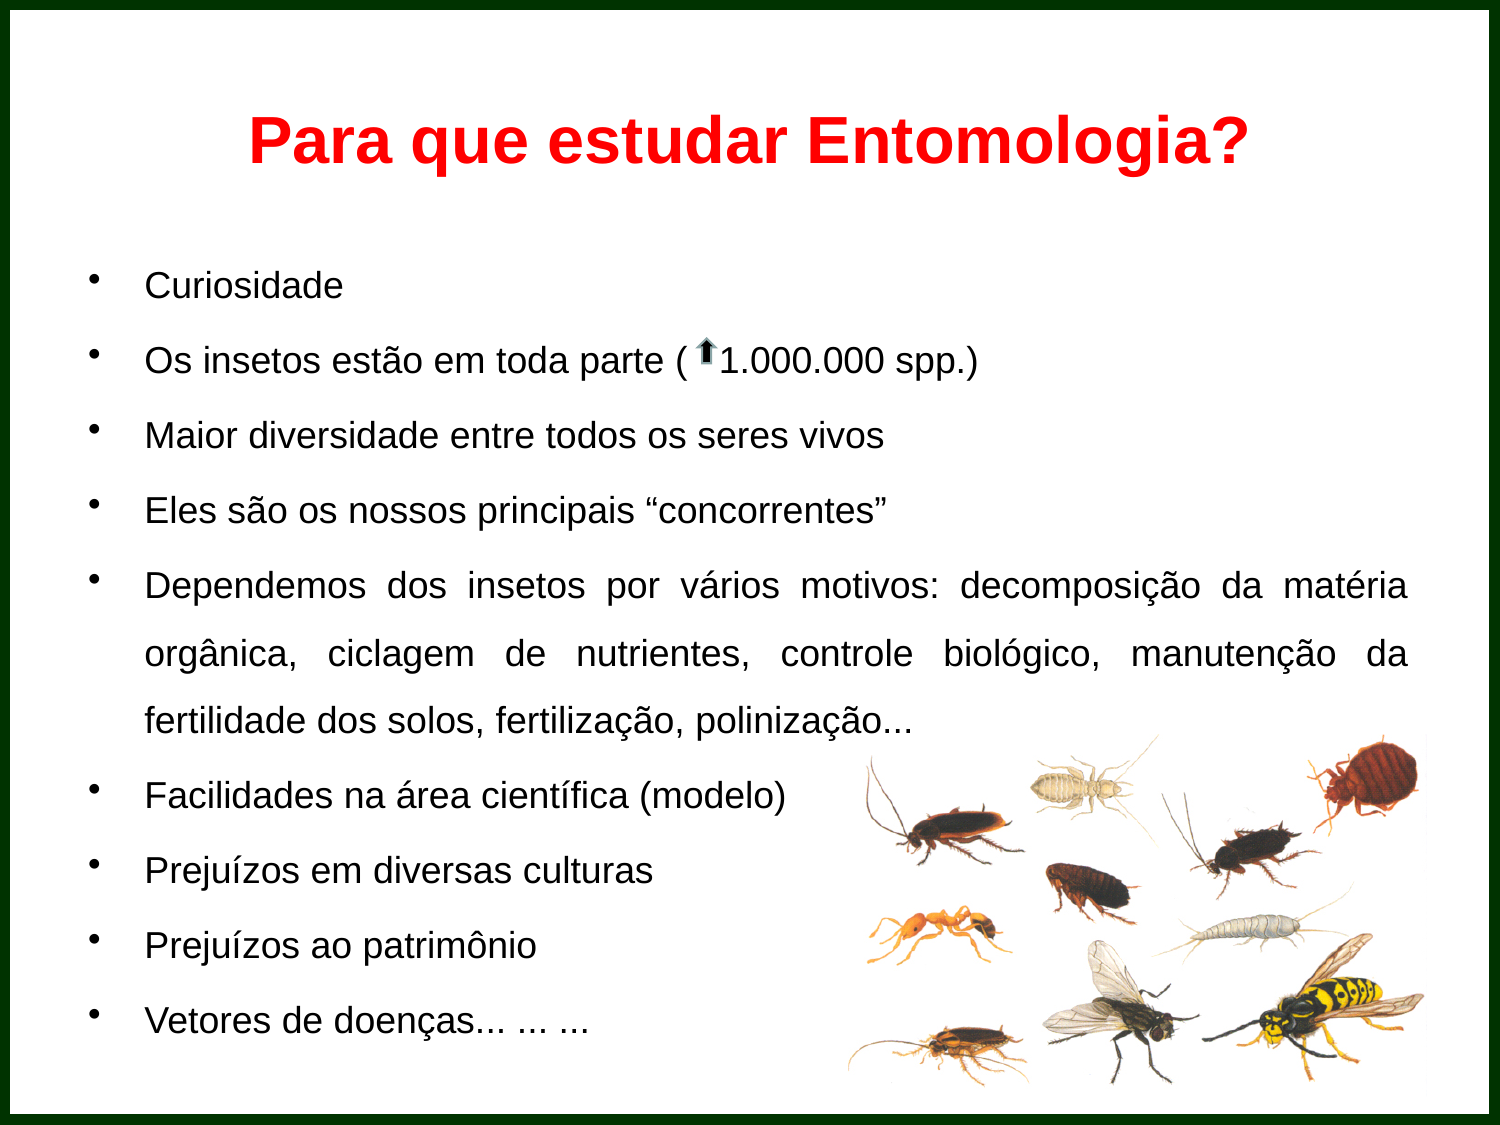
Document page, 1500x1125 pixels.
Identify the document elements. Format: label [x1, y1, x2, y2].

text_box [0, 0, 1500, 1125]
text_box [695, 337, 719, 365]
picture [848, 734, 1427, 1097]
